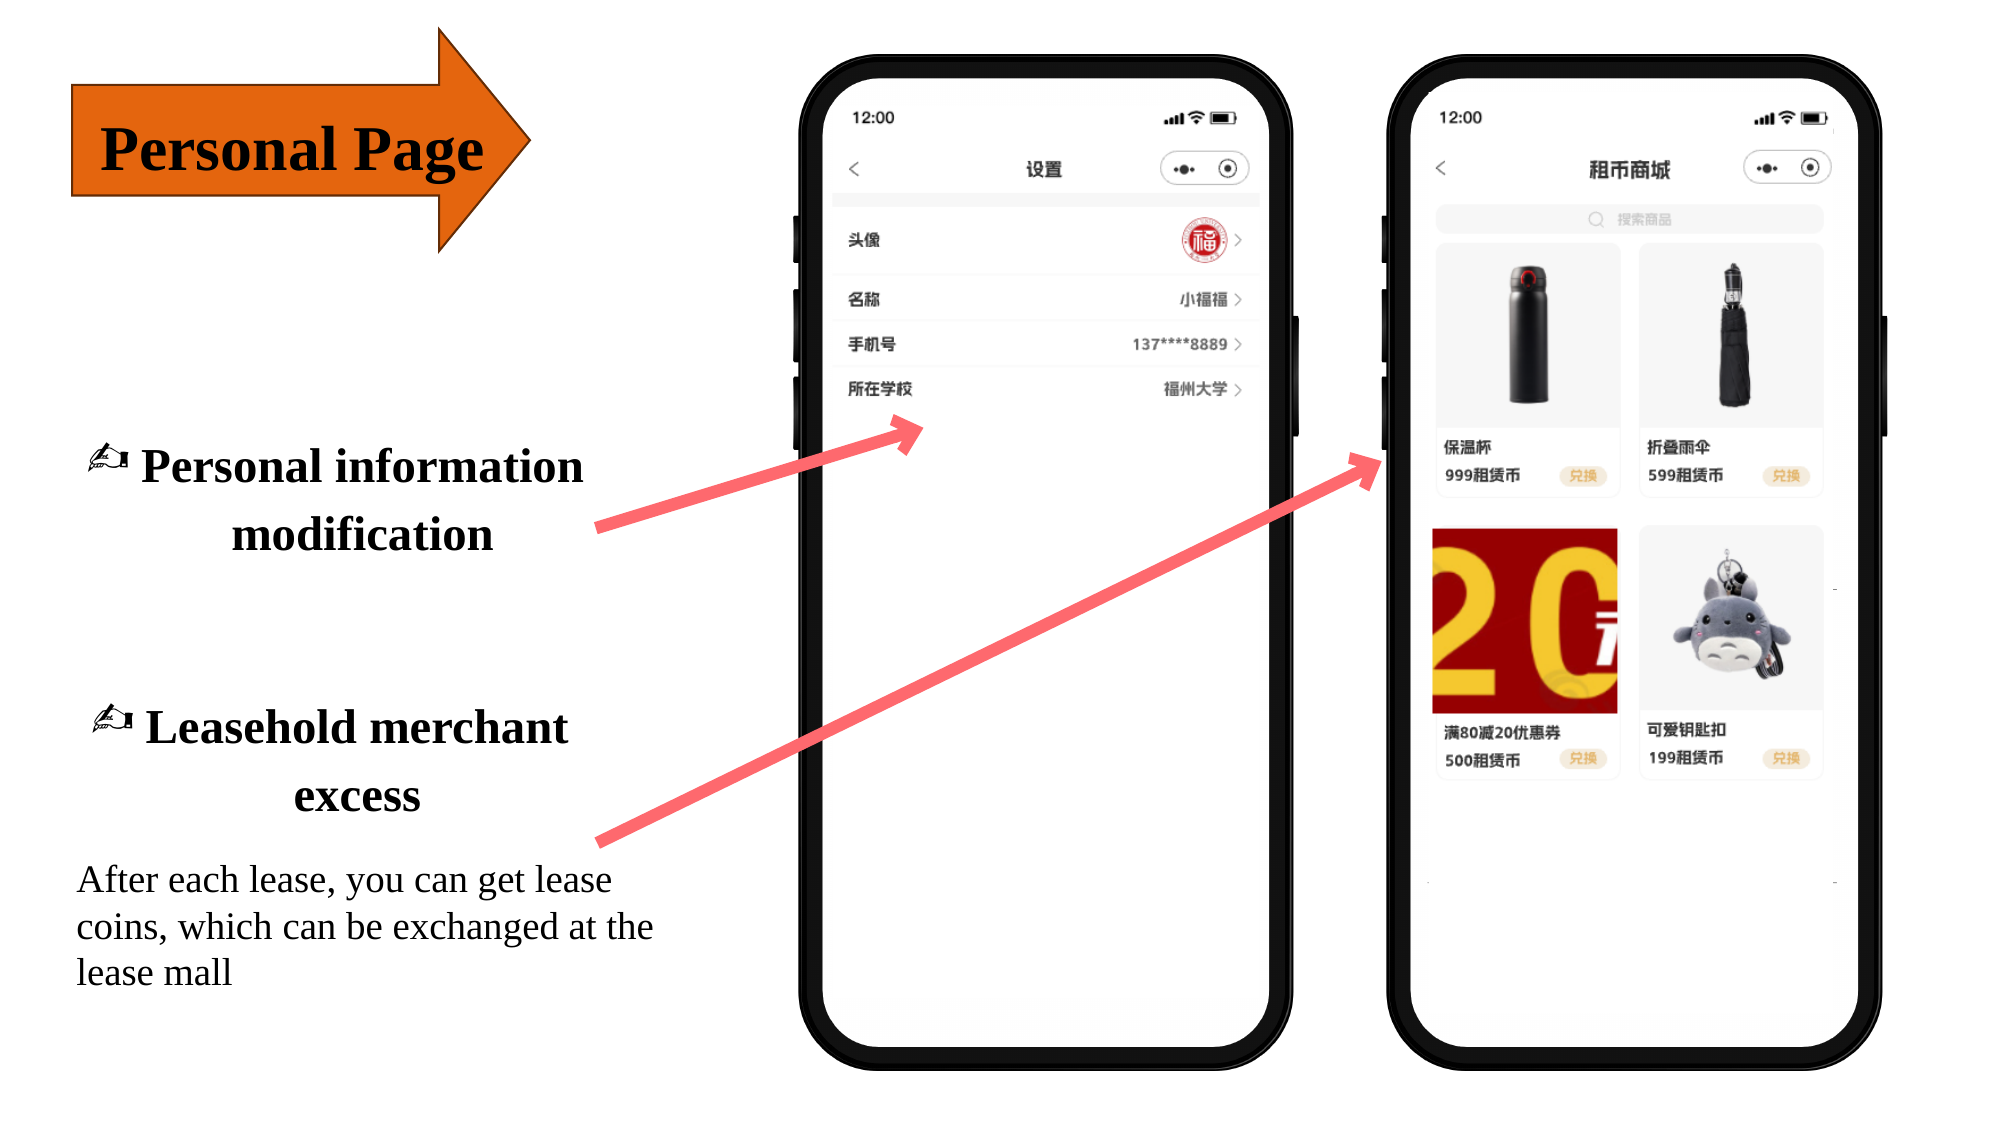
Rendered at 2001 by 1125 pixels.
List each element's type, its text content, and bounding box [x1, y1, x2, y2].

text_box After each lease, you can get lease coins, which can be exchanged at the lease mall [61, 846, 695, 1001]
text_box Personal information modification [73, 424, 596, 561]
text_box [793, 54, 1299, 1071]
text_box Leasehold merchant excess [73, 685, 585, 822]
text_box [28, 29, 558, 251]
text_box [1381, 54, 1888, 1071]
text_box [1299, 459, 1382, 502]
text_box [1428, 92, 1833, 1013]
